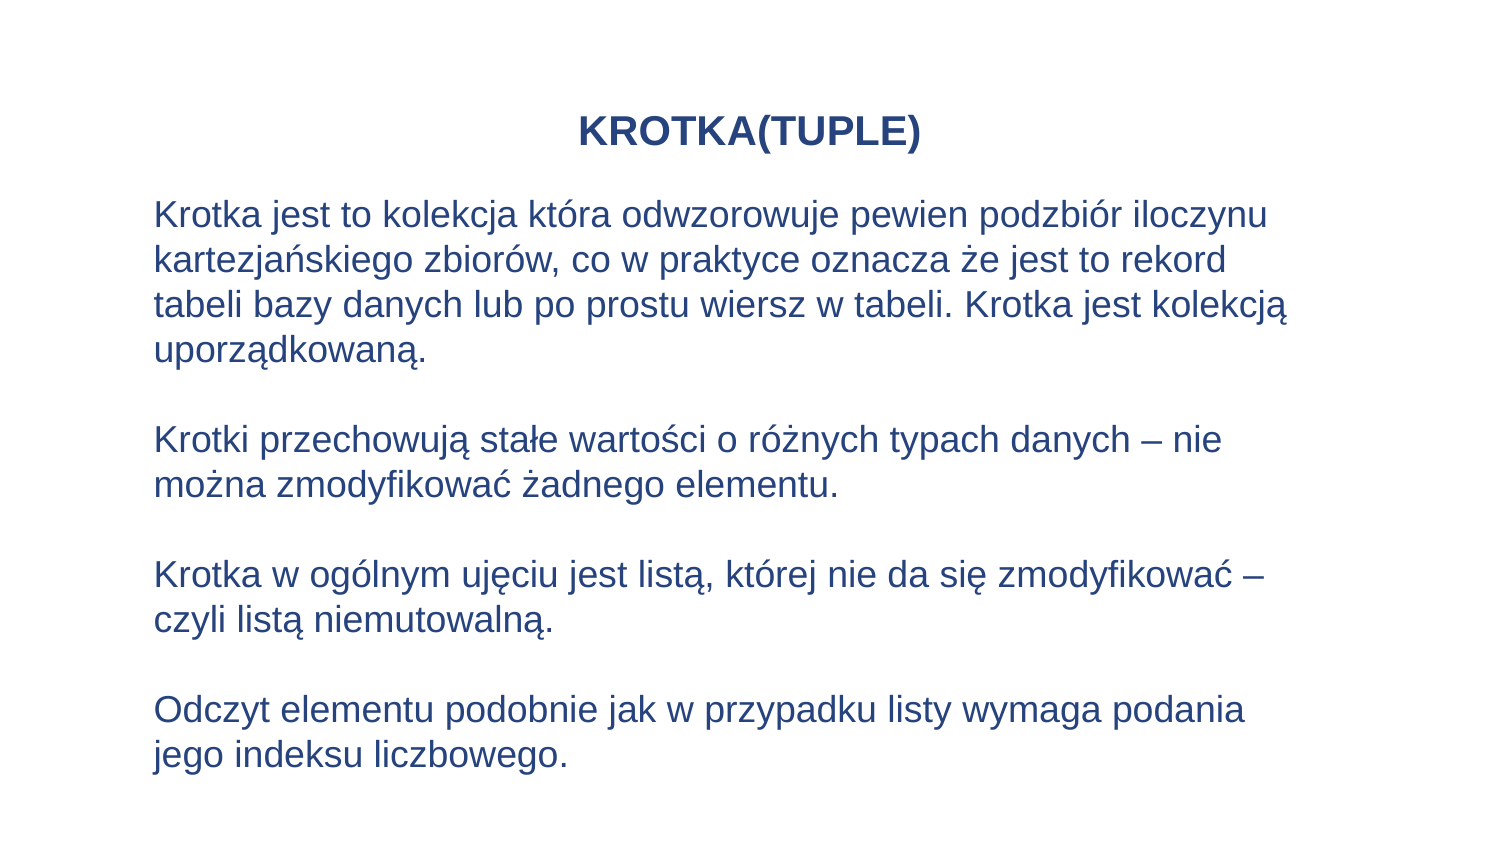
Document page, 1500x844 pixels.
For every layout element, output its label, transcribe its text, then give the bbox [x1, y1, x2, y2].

title KROTKA(TUPLE) [71, 39, 1429, 162]
text_box Krotka jest to kolekcja która odwzorowuje pewien podzbiór iloczynu kartezjańskiego zbiorów, co w praktyce oznacza że jest to rekord tabeli bazy danych lub po prostu wiersz w tabeli. Krotka jest kolekcją uporządkowaną. Krotki przechowują stałe wartości o różnych typach danych – nie można zmodyfikować żadnego elementu. Krotka w ogólnym ujęciu jest listą, której nie da się zmodyfikować – czyli listą niemutowalną. Odczyt elementu podobnie jak w przypadku listy wymaga podania jego indeksu liczbowego. [138, 182, 1334, 783]
